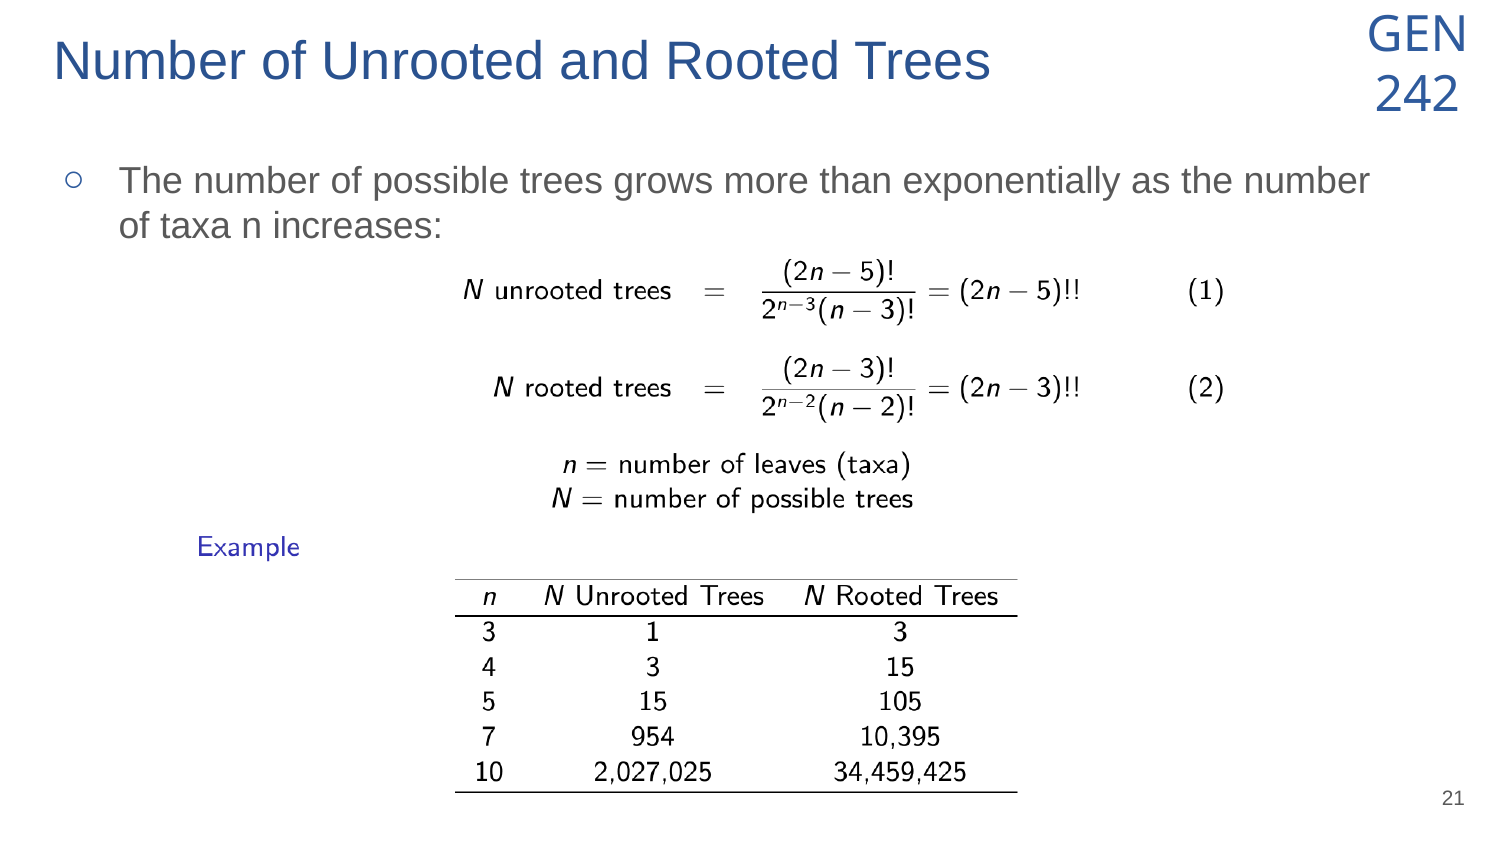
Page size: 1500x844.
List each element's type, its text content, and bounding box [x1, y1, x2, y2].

text_box The number of possible trees grows more than exponentially as the number of taxa n increases: [28, 141, 1409, 432]
title Number of Unrooted and Rooted Trees [38, 10, 1437, 105]
picture [188, 254, 1247, 817]
slide_number ‹#› [1389, 764, 1480, 830]
